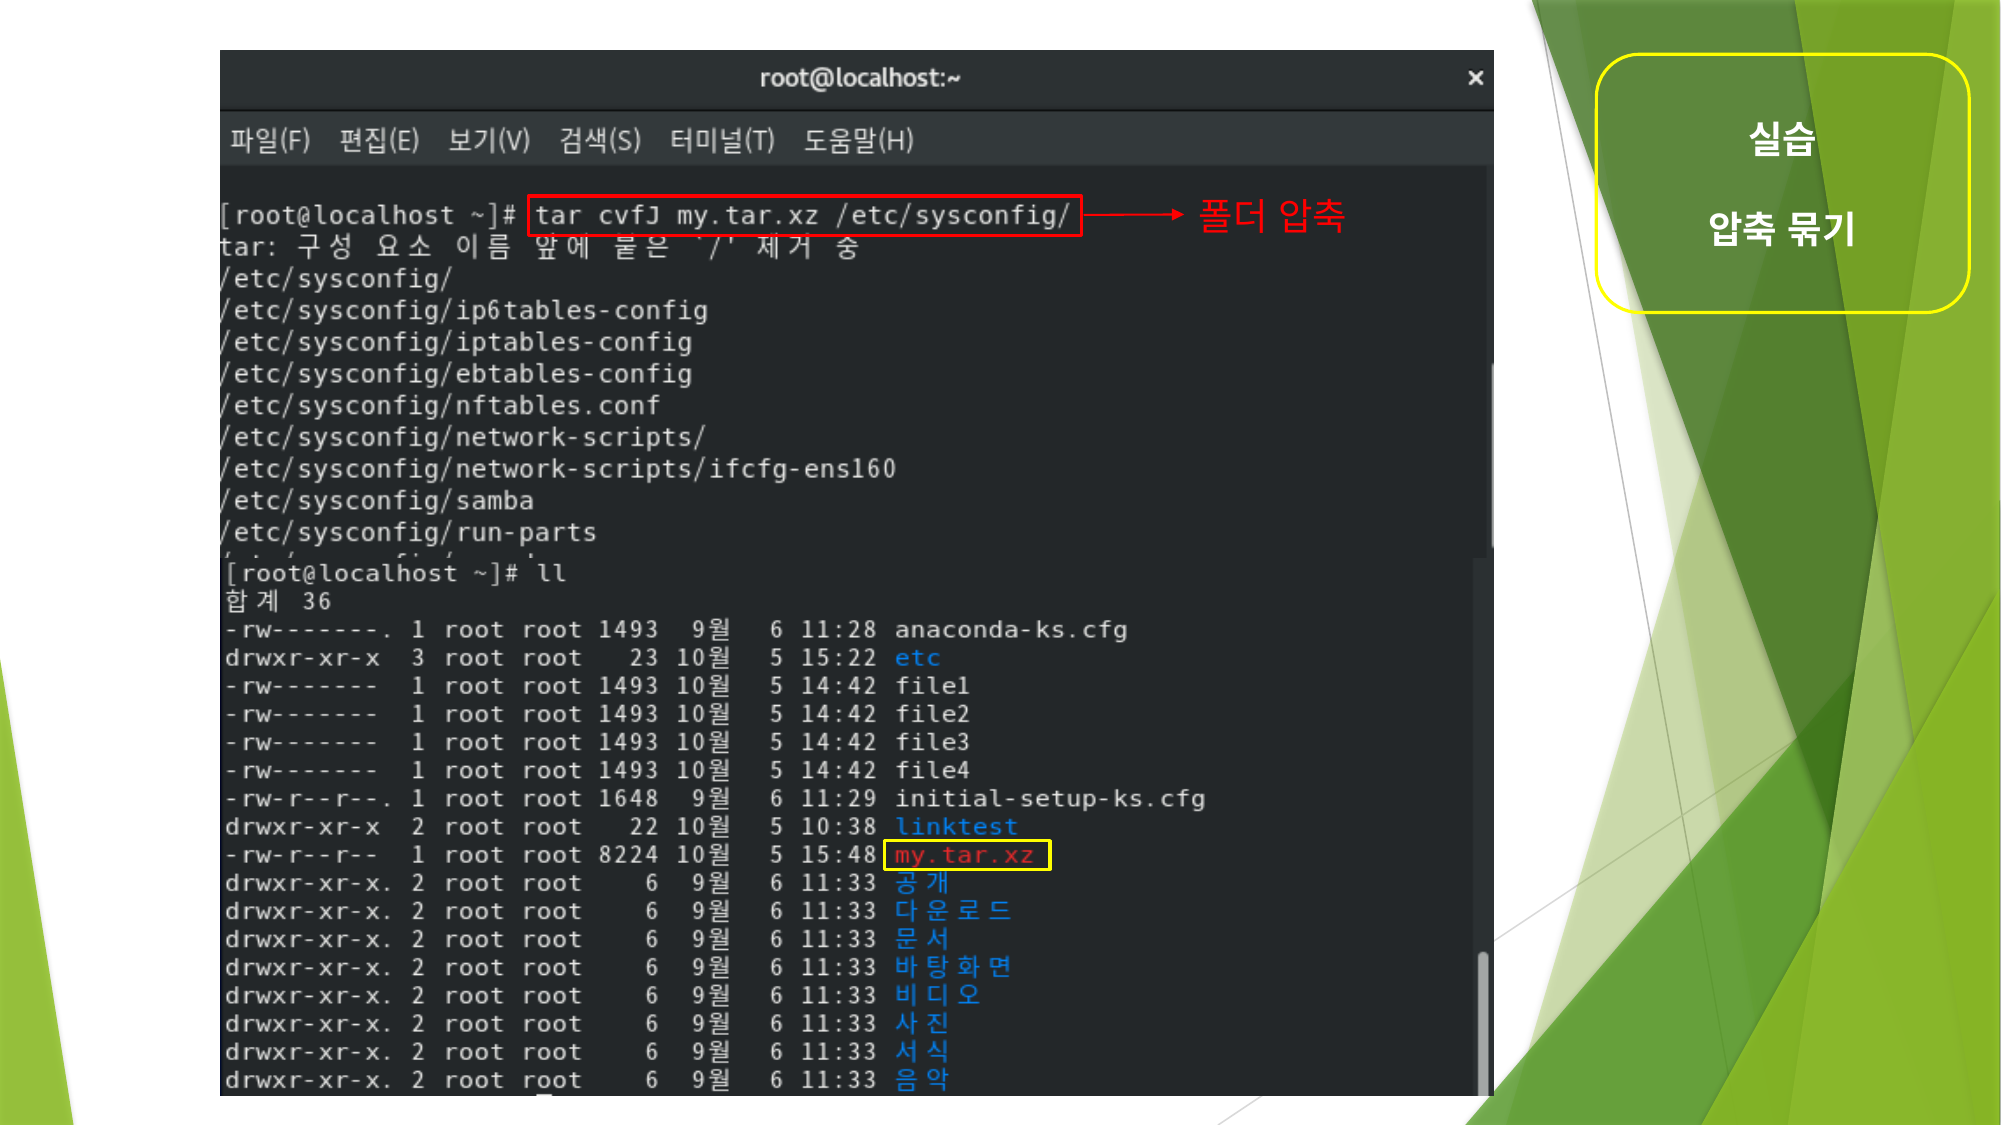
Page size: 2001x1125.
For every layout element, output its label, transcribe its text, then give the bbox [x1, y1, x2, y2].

picture [219, 49, 1494, 1097]
text_box 실습 압축 묶기 [1594, 52, 1971, 315]
